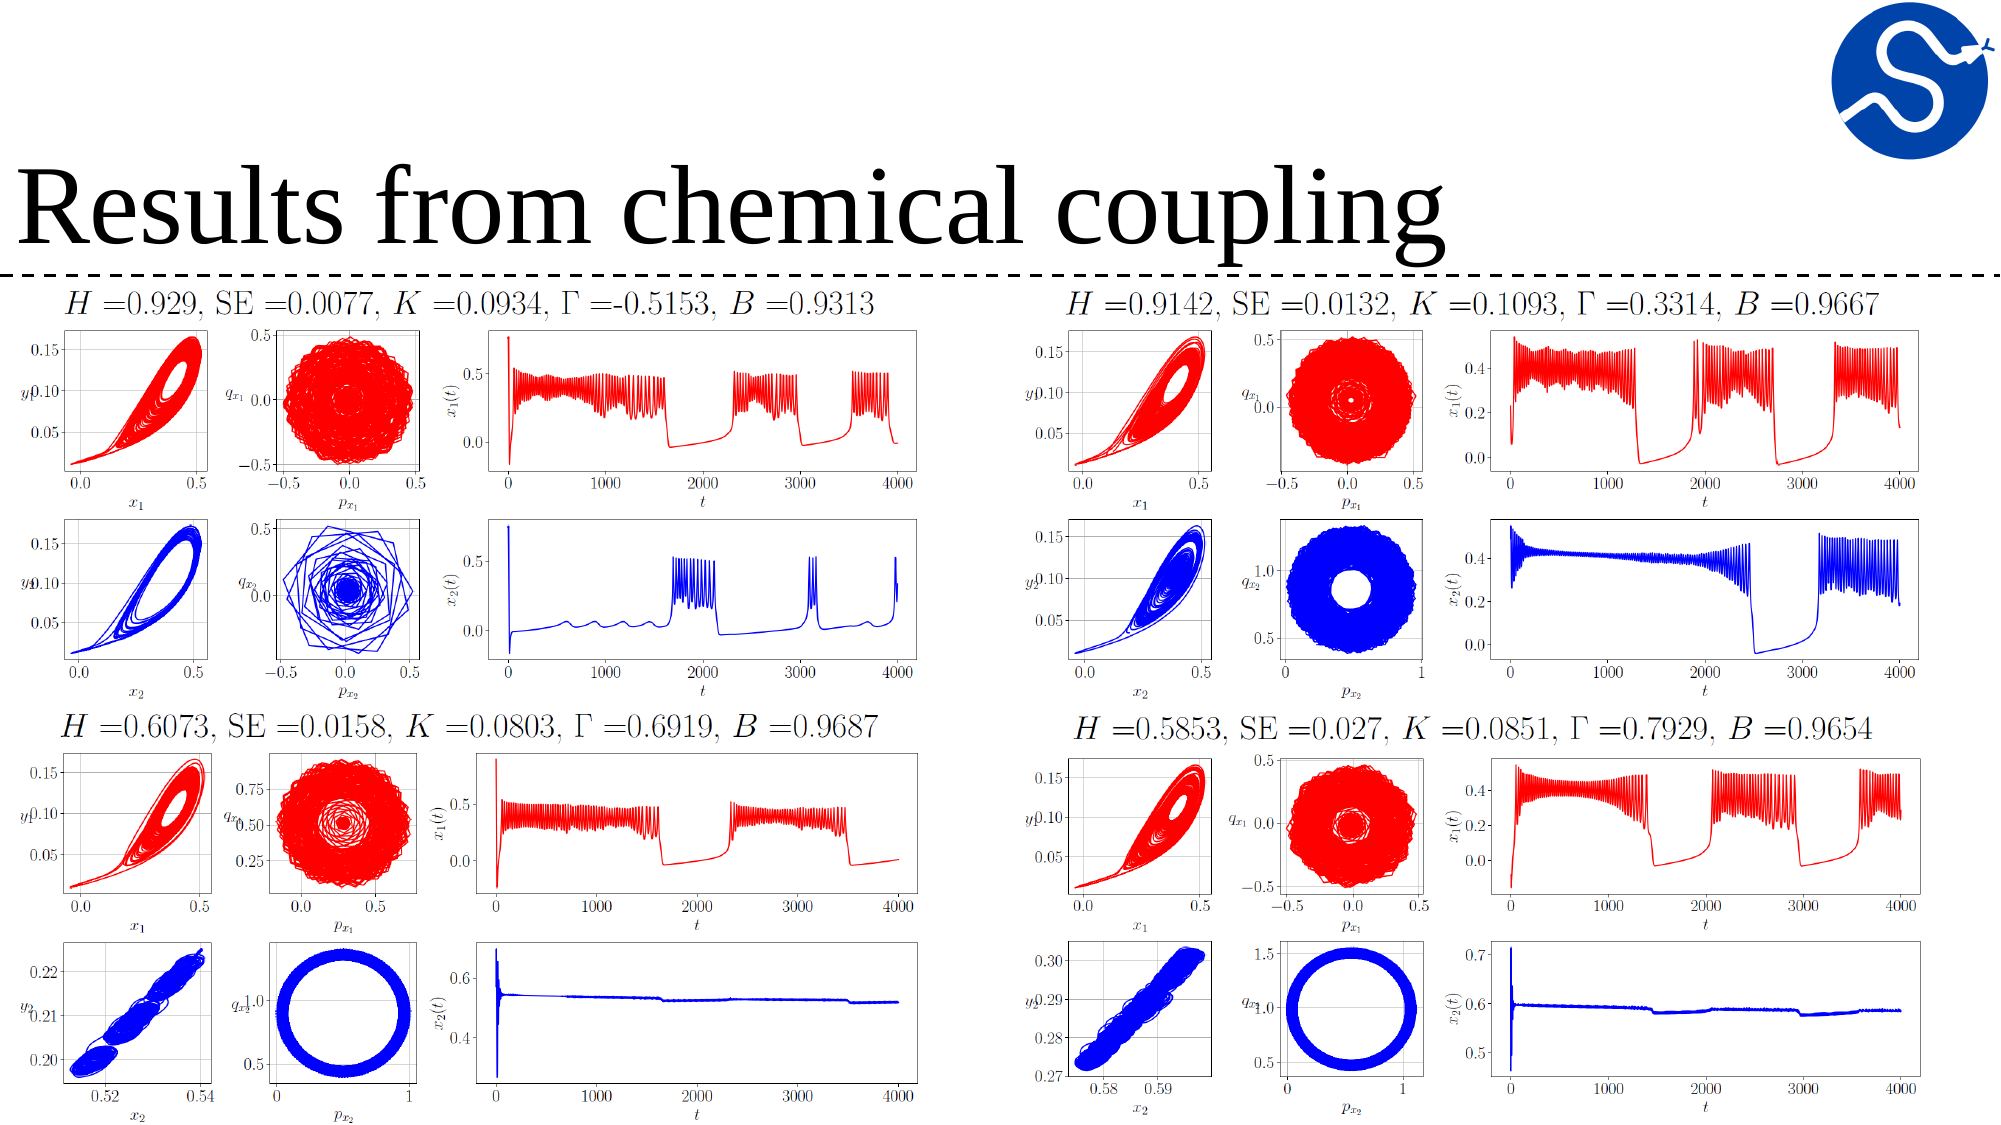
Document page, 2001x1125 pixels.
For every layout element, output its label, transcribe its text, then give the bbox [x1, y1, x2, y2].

title Results from chemical coupling [0, 82, 2000, 274]
picture [1829, 0, 2000, 165]
picture [1023, 287, 1926, 704]
picture [1025, 714, 1926, 1118]
picture [21, 287, 921, 704]
picture [21, 710, 921, 1125]
